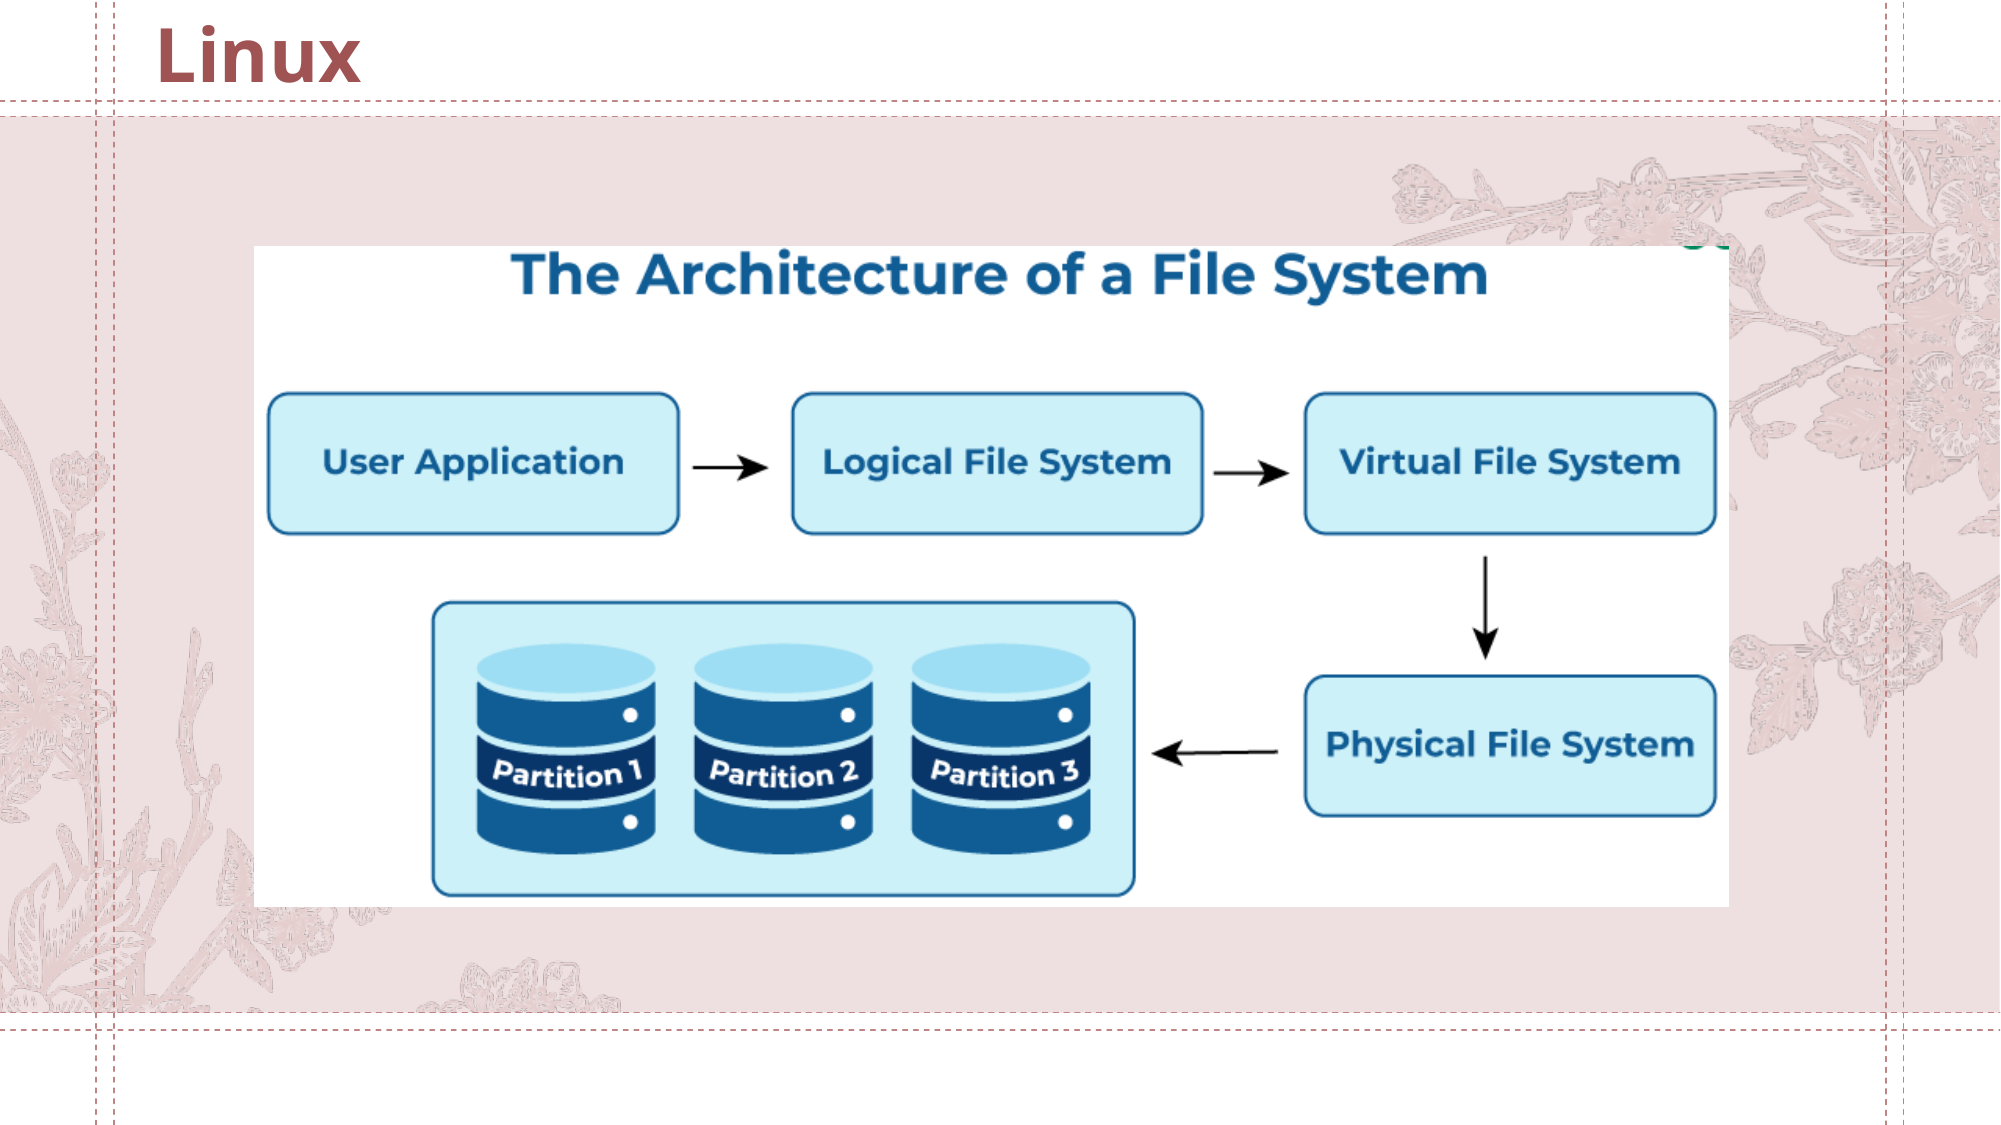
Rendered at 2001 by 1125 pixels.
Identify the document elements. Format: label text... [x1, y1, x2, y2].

text_box Linux [139, 0, 1141, 105]
picture [0, 116, 2000, 1013]
